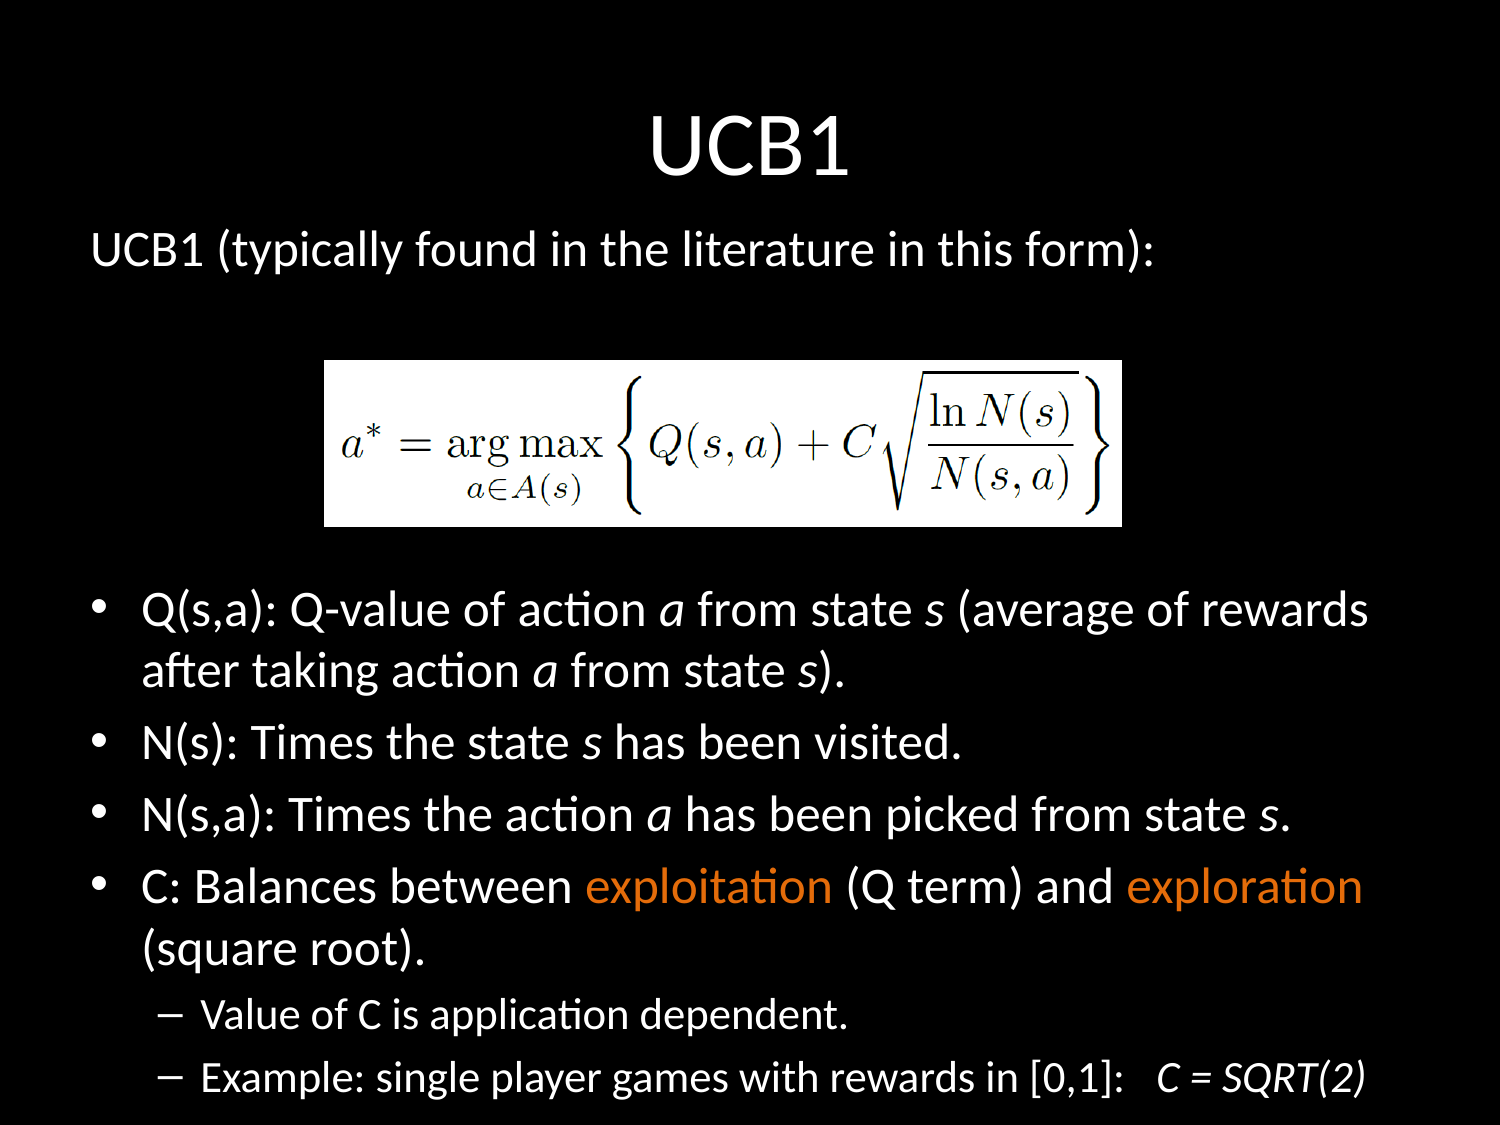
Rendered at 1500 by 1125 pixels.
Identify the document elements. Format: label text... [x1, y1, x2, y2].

title UCB1 [75, 45, 1425, 207]
list UCB1 (typically found in the literature in this form): Q(s,a): Q-value of action a from state s (average of rewards after taking action a from state s). N(s): Times the state s has been visited. N(s,a): Times the action a has been picked from state s. C: Balances between exploitation (Q term) and exploration (square root). Value of C is application dependent. Example: single player games with rewards in [0,1]: C = SQRT(2) [75, 207, 1436, 1118]
picture [324, 360, 1123, 527]
